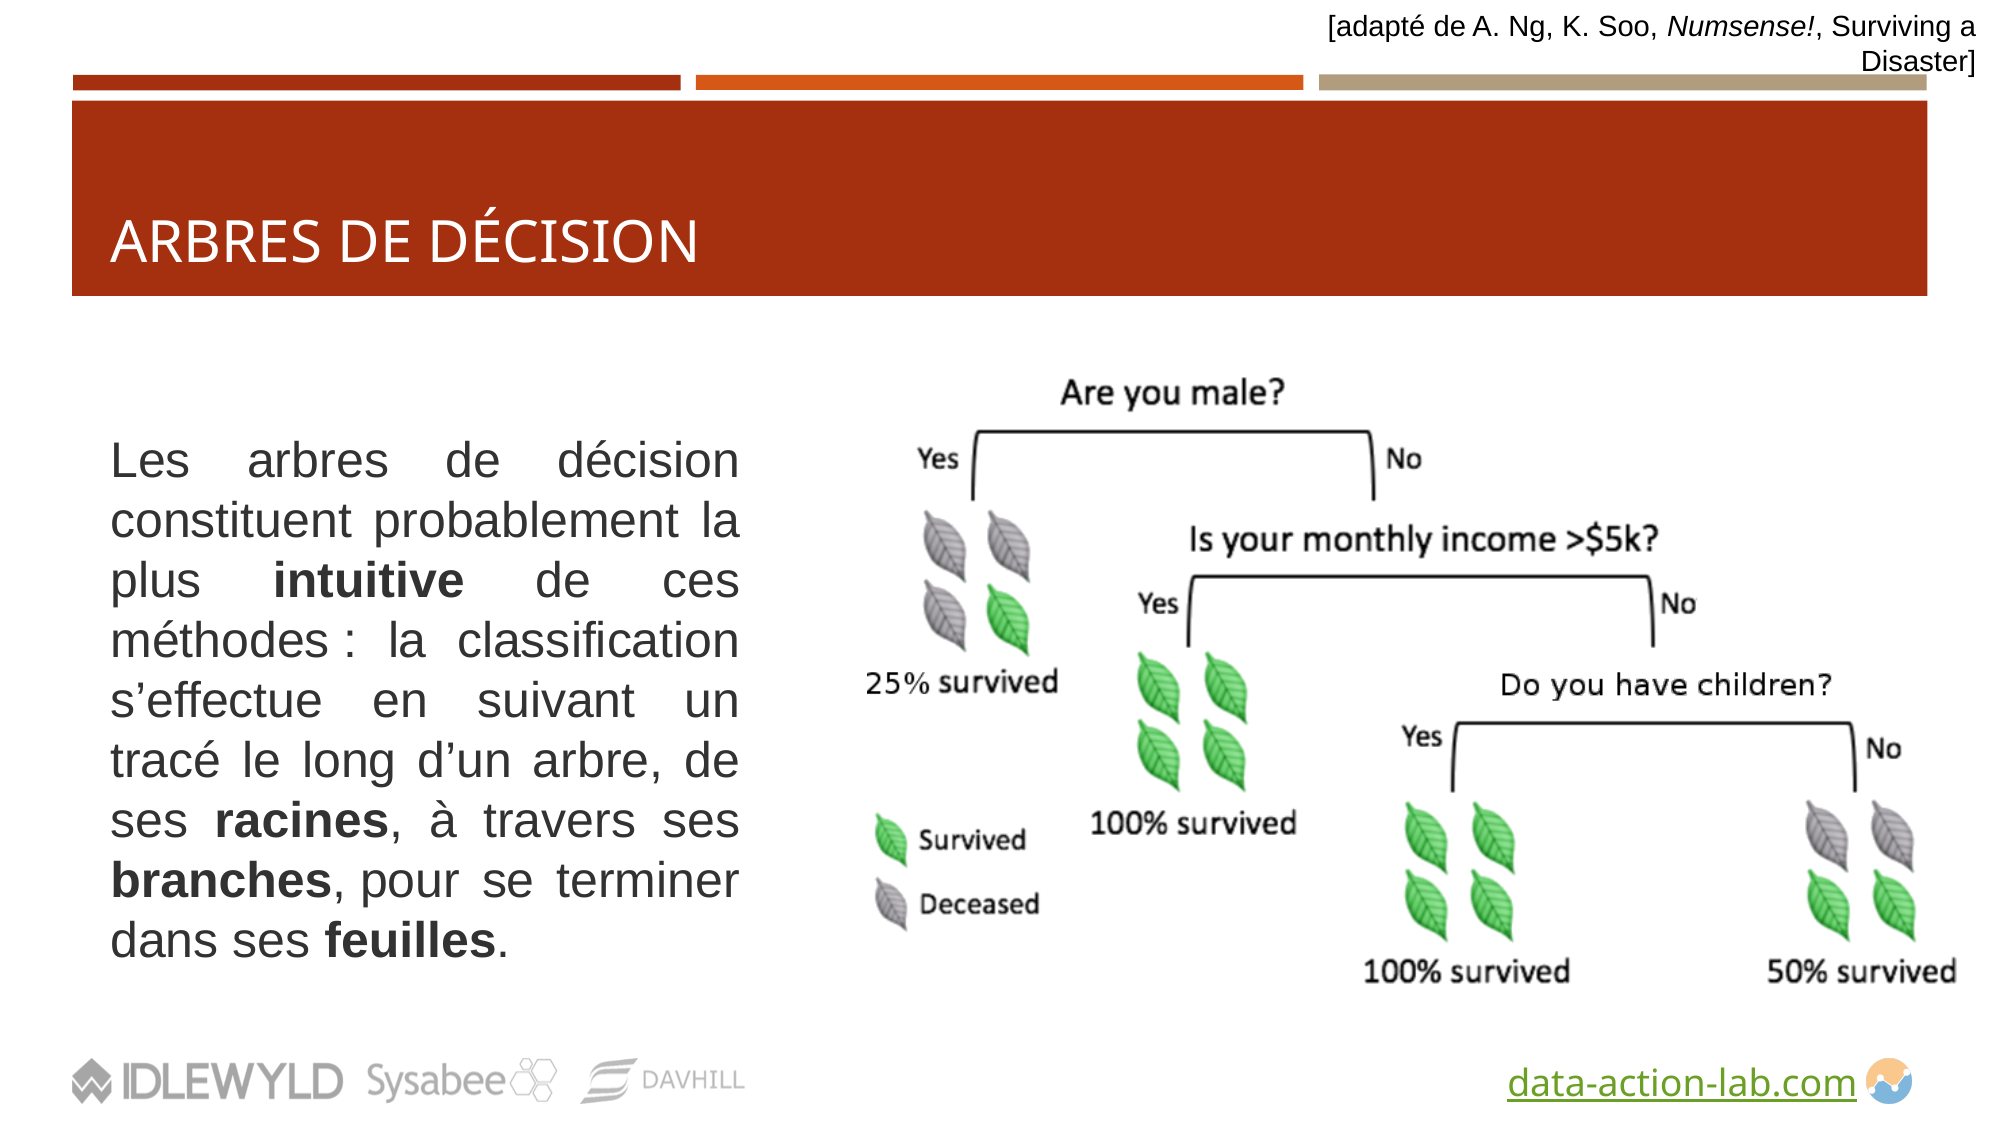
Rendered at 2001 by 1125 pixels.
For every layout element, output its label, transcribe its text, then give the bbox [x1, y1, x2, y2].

title ARBRES DE DÉCISION [95, 115, 1905, 282]
picture [866, 377, 1958, 984]
text_box [adapté de A. Ng, K. Soo, Numsense!, Surviving a Disaster] [1205, 0, 1992, 51]
list Les arbres de décision constituent probablement la plus intuitive de ces méthodes : la classification s’effectue en suivant un tracé le long d’un arbre, de ses racines, à travers ses branches, pour se terminer dans ses feuilles. [95, 357, 756, 1037]
picture [72, 1058, 745, 1104]
